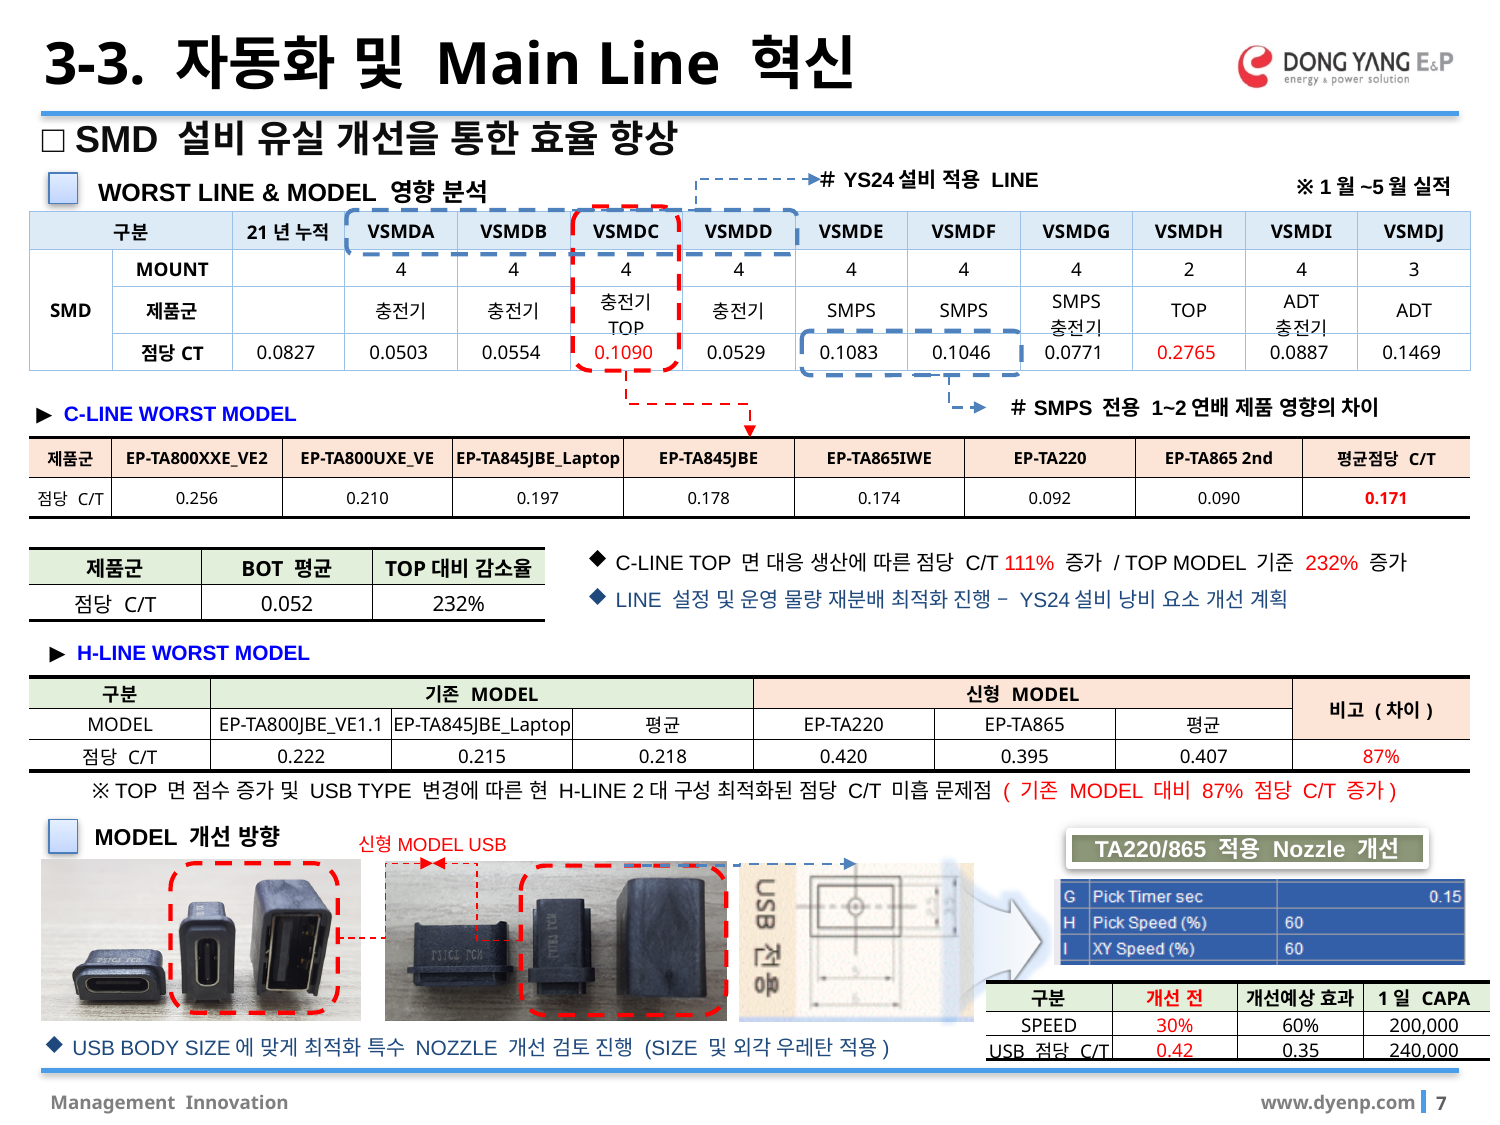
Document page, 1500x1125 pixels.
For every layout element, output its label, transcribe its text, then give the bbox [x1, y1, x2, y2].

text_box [654, 341, 722, 467]
table_header TOP대비 감소율 [373, 550, 545, 584]
table_cell 평균 [1116, 709, 1292, 739]
table_cell 0.1469 [1358, 334, 1470, 370]
text_box [717, 207, 800, 257]
table_header 구분 [30, 212, 232, 249]
table_header VSMDI [1246, 212, 1357, 249]
table_cell 0.0771 [1021, 334, 1132, 370]
table_cell 점당 C/T [29, 585, 201, 619]
table_cell ADT [1358, 287, 1470, 333]
table_cell 4 [796, 250, 907, 286]
table_cell SMPS 충전기 [1021, 287, 1132, 333]
text_box ▶ H-LINE WORST MODEL [34, 632, 326, 673]
table_header 평균점당 C/T [1303, 439, 1470, 477]
table_cell 점당CT [113, 334, 232, 370]
table_cell 0.2765 [1133, 334, 1245, 370]
table_cell 점당 C/T [29, 740, 210, 769]
table_cell 232% [373, 585, 545, 619]
table_cell 0.0887 [1246, 334, 1357, 370]
table_header EP-TA220 [965, 439, 1135, 477]
text_box ▶ C-LINE WORST MODEL [21, 392, 312, 433]
text_box C-LINE TOP 면 대응 생산에 따른 점당 C/T 111% 증가 / TOP MODEL 기준 232% 증가 LINE 설정 및 운영 물량 재분배 최적화 진행 – YS24설비 낭비 요소 개선 계획 [572, 529, 1471, 620]
table_cell 점당 C/T [29, 478, 111, 516]
table_cell 60% [1238, 1012, 1363, 1035]
table_cell 4 [458, 255, 570, 286]
picture [385, 861, 727, 1022]
table_cell [233, 250, 344, 286]
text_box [48, 814, 299, 858]
table_cell USB 점당 C/T [986, 1036, 1112, 1058]
table_header 기존 MODEL [211, 679, 753, 708]
table_header EP-TA845JBE [624, 439, 794, 477]
table_cell EP-TA800JBE_VE1.1 [211, 709, 391, 739]
table_cell 0.210 [283, 478, 452, 516]
table_cell 4 [908, 250, 1020, 286]
table_cell 충전기 [683, 287, 795, 333]
text_box ＃SMPS 전용 1~2연배 제품 영향의 차이 [993, 387, 1395, 427]
table_header 구분 [29, 679, 210, 708]
table_header 비고 (차이) [1293, 679, 1470, 739]
table_cell 0.222 [211, 740, 391, 757]
table_cell 0.171 [1303, 478, 1470, 516]
text_box [799, 328, 1024, 378]
table_cell 0.420 [754, 740, 934, 757]
table_cell 0.052 [202, 585, 372, 619]
table_cell MODEL [29, 709, 210, 739]
table_cell 4 [1246, 250, 1357, 286]
table_cell 0.256 [112, 478, 282, 516]
table_cell 평균 [573, 709, 753, 739]
table_cell EP-TA220 [754, 709, 934, 739]
table_cell 0.174 [795, 478, 964, 516]
table_cell 0.42 [1113, 1036, 1237, 1058]
table_cell 0.0529 [683, 334, 795, 370]
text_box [48, 168, 511, 215]
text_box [738, 748, 742, 982]
table_cell 0.215 [392, 740, 572, 757]
text_box [570, 255, 682, 373]
table_cell 87% [1293, 740, 1470, 757]
table_cell 0.197 [453, 478, 623, 516]
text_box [1068, 828, 1427, 866]
table_header 구분 [986, 984, 1112, 1011]
table_header VSMDG [1021, 212, 1132, 249]
table_header 제품군 [29, 550, 201, 584]
table_header VSMDJ [1358, 212, 1470, 249]
table_cell 충전기 [458, 287, 570, 333]
table_cell 0.0503 [345, 334, 457, 370]
table_cell 0.218 [573, 740, 753, 757]
text_box □ SMD 설비 유실 개선을 통한 효율 향상 [717, 110, 1055, 171]
text_box □ SMD 설비 유실 개선을 통한 효율 향상 [26, 110, 675, 171]
table_cell 4 [345, 252, 457, 286]
table_header BOT 평균 [202, 550, 372, 584]
table_header 21년 누적 [233, 224, 344, 249]
picture [738, 863, 1471, 1023]
table_cell 200,000 [1364, 1012, 1490, 1035]
table_cell 0.0827 [233, 334, 344, 370]
table_header VSMDF [908, 212, 1020, 249]
table_header EP-TA800XXE_VE2 [112, 439, 282, 477]
table_cell 240,000 [1364, 1036, 1490, 1058]
picture [41, 859, 361, 1022]
table_cell 0.35 [1238, 1036, 1363, 1058]
table_header VSMDE [797, 212, 907, 249]
table_cell EP-TA865 [935, 709, 1115, 739]
table_cell 0.0554 [458, 334, 570, 370]
table_header 개선 전 [1113, 984, 1237, 1011]
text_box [432, 863, 521, 941]
table_header 1일 CAPA [1364, 984, 1490, 1011]
table_cell EP-TA845JBE_Laptop [392, 709, 572, 739]
table_cell 0.395 [935, 740, 1115, 757]
table_cell 0.407 [1116, 740, 1292, 757]
picture [1234, 42, 1457, 91]
table_cell 4 [717, 253, 795, 286]
text_box 신형MODEL USB [343, 825, 522, 861]
table_header EP-TA800UXE_VE [283, 439, 452, 477]
table_header EP-TA845JBE_Laptop [453, 439, 623, 477]
text_box ※ 1월~5월 실적 [1281, 166, 1467, 206]
table_cell 0.178 [624, 478, 794, 516]
table_cell 30% [1113, 1012, 1237, 1035]
table_cell SMPS [908, 287, 1020, 330]
text_box [344, 207, 675, 257]
text_box ※ TOP 면 점수 증가 및 USB TYPE 변경에 따른 현 H-LINE 2대 구성 최적화된 점당 C/T 미흡 문제점 ( 기존 MODEL 대비 87% 점당 C/T 증가) [77, 757, 733, 810]
table_cell 0.1090 [571, 353, 579, 370]
text_box USB BODY SIZE에 맞게 최적화 특수 NOZZLE 개선 검토 진행 (SIZE 및 외각 우레탄 적용) [29, 1014, 974, 1067]
table_header 제품군 [29, 439, 111, 477]
table_cell SPEED [986, 1012, 1112, 1035]
table_cell MOUNT [113, 250, 232, 286]
table_cell TOP [1133, 287, 1245, 333]
table_header 신형 MODEL [754, 679, 1292, 708]
text_box 3-3. 자동화 및 Main Line 혁신 [29, 19, 1140, 105]
table_header VSMDH [1133, 212, 1245, 249]
table_cell 0.1083 [796, 334, 801, 370]
text_box ＃YS24설비 적용 LINE [803, 171, 1054, 200]
table_cell 4 [1021, 250, 1132, 286]
table_cell SMPS [796, 287, 907, 333]
table_cell 3 [1358, 250, 1470, 286]
table_cell 0.090 [1136, 478, 1302, 516]
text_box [337, 863, 430, 939]
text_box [680, 69, 712, 320]
table_header EP-TA865IWE [795, 439, 964, 477]
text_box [932, 353, 966, 429]
text_box ※ TOP 면 점수 증가 및 USB TYPE 변경에 따른 현 H-LINE 2대 구성 최적화된 점당 C/T 미흡 문제점 ( 기존 MODEL 대비 87% 점당 C/T 증가) [746, 757, 1500, 810]
table_cell 충전기 [345, 287, 457, 333]
table_cell 2 [1133, 250, 1245, 286]
text_box [585, 204, 669, 210]
table_cell SMD [30, 250, 112, 370]
table_cell 0.092 [965, 478, 1135, 516]
table_header EP-TA865 2nd [1136, 439, 1302, 477]
table_header 개선예상 효과 [1238, 984, 1363, 1011]
table_cell ADT 충전기 [1246, 287, 1357, 333]
table_cell 제품군 [113, 287, 232, 333]
table_cell [233, 287, 344, 333]
